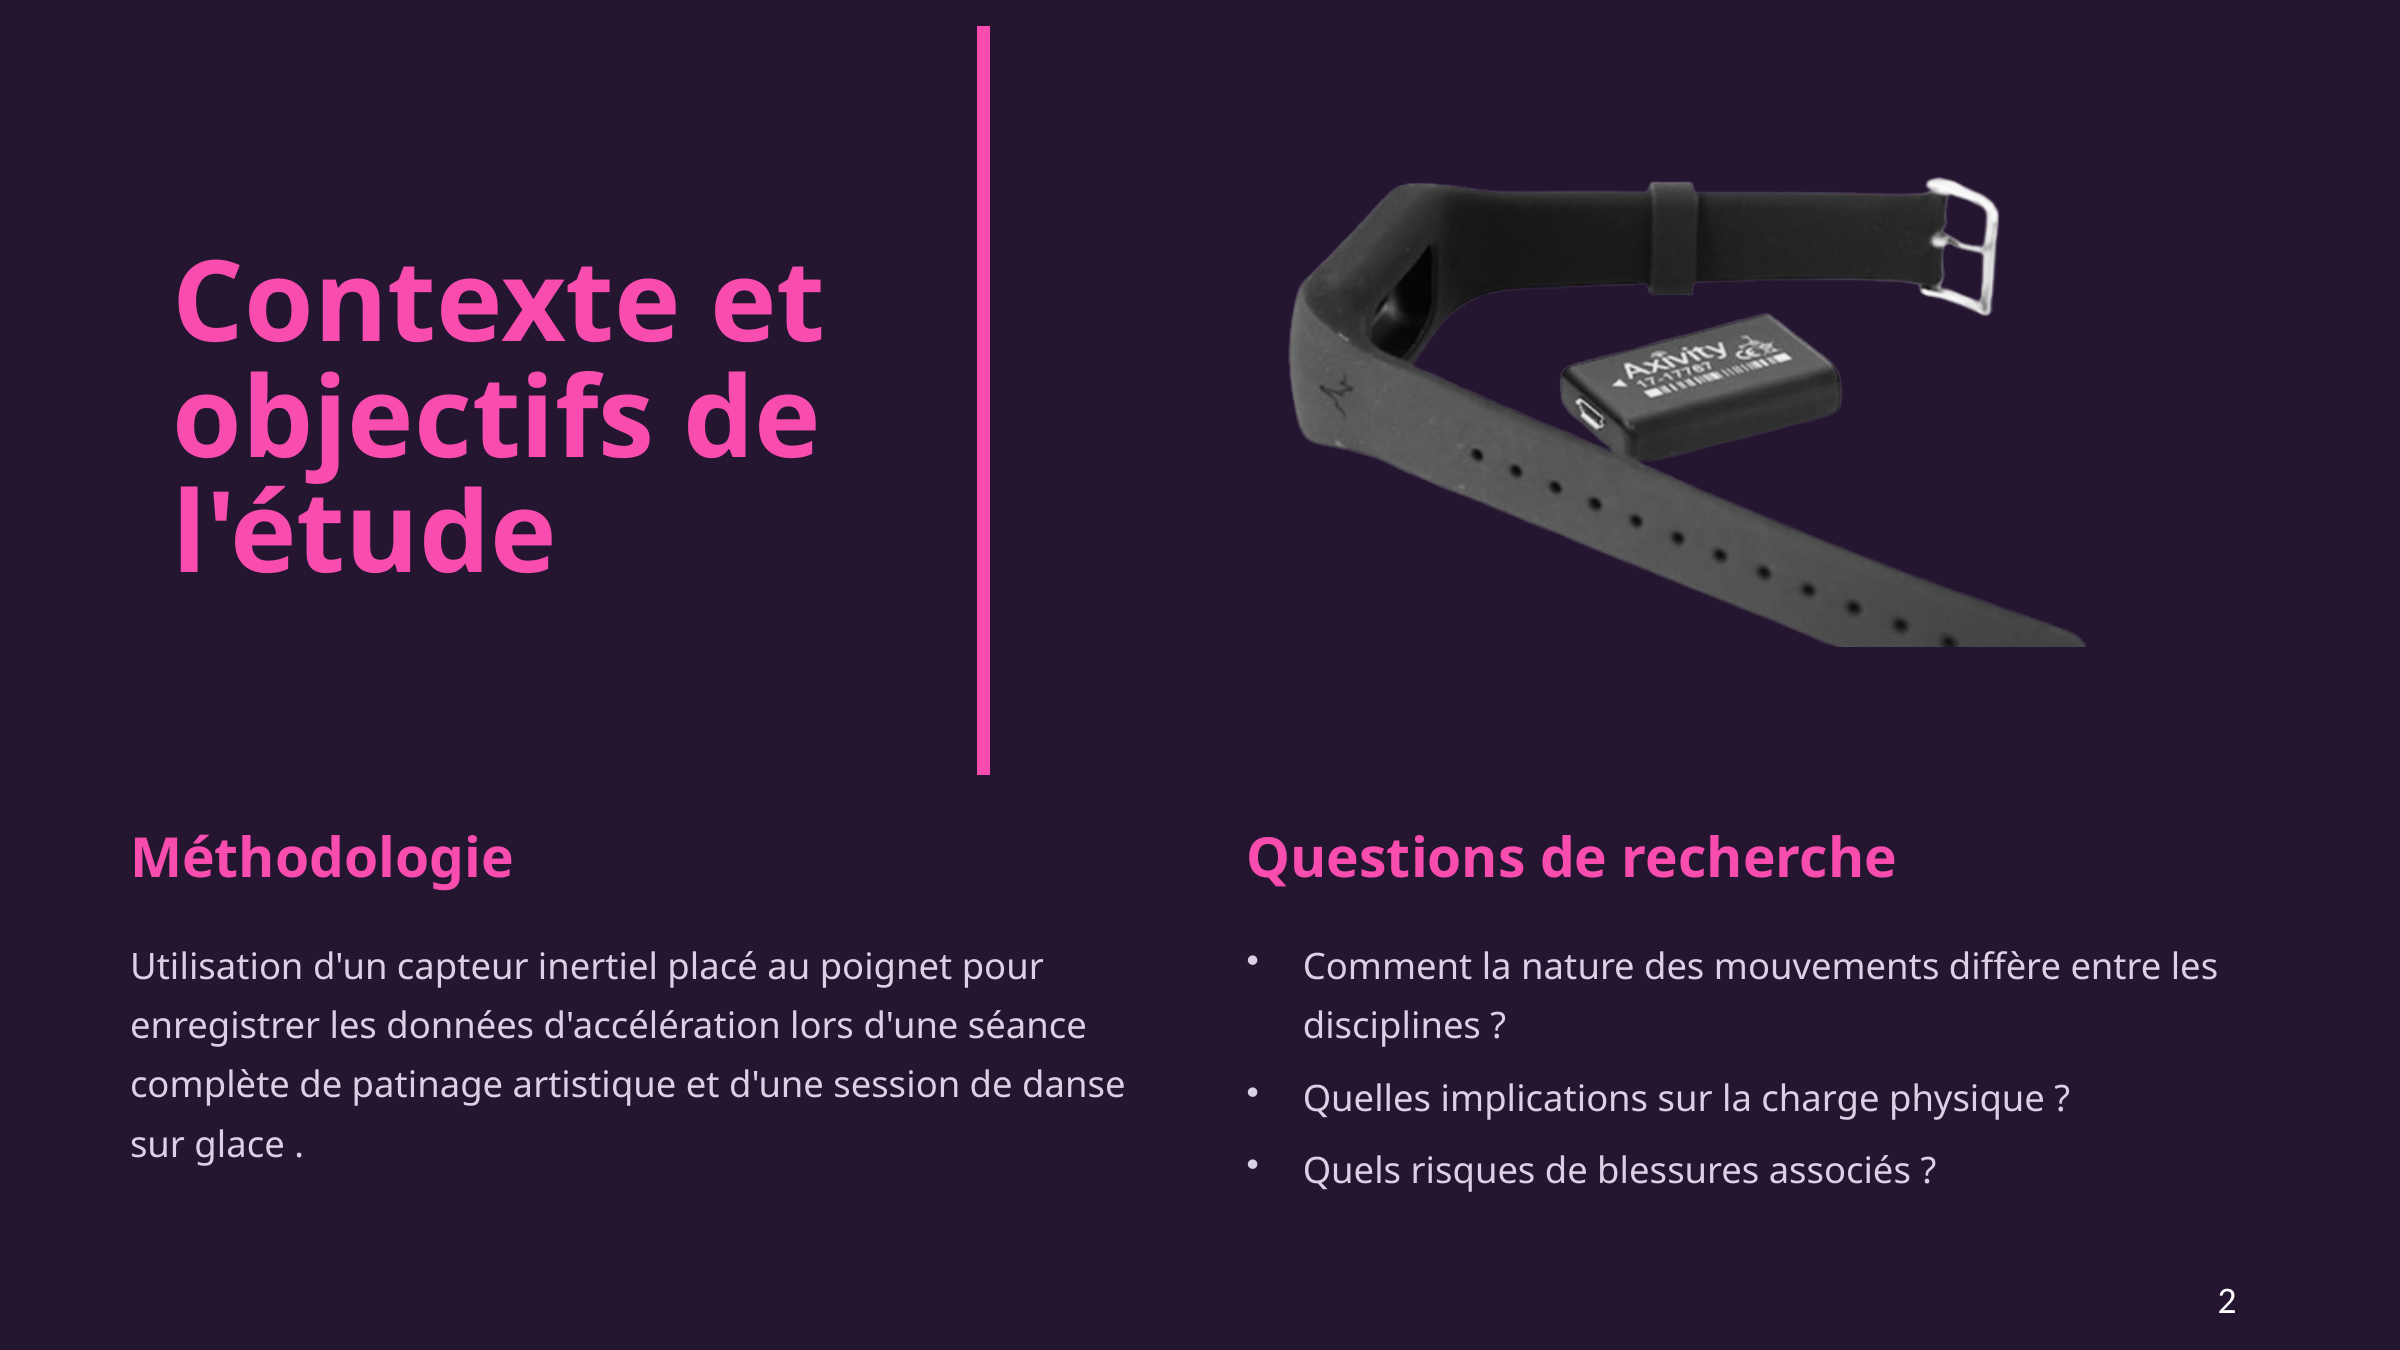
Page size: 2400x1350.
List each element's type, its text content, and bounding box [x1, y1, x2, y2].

text_box Utilisation d'un capteur inertiel placé au poignet pour enregistrer les données d'accélération lors d'une séance complète de patinage artistique et d'une session de danse sur glace . [130, 927, 1155, 1166]
text_box Quelles implications sur la charge physique ? [1246, 1059, 2271, 1119]
text_box Questions de recherche [1246, 820, 1861, 890]
text_box Contexte et objectifs de l'étude [172, 248, 782, 775]
text_box Quels risques de blessures associés ? [1246, 1131, 2271, 1192]
text_box Méthodologie [130, 820, 689, 890]
picture [1160, 147, 2228, 647]
text_box Comment la nature des mouvements diffère entre les disciplines ? [1246, 927, 2271, 1047]
text_box 2 [2066, 1253, 2389, 1344]
